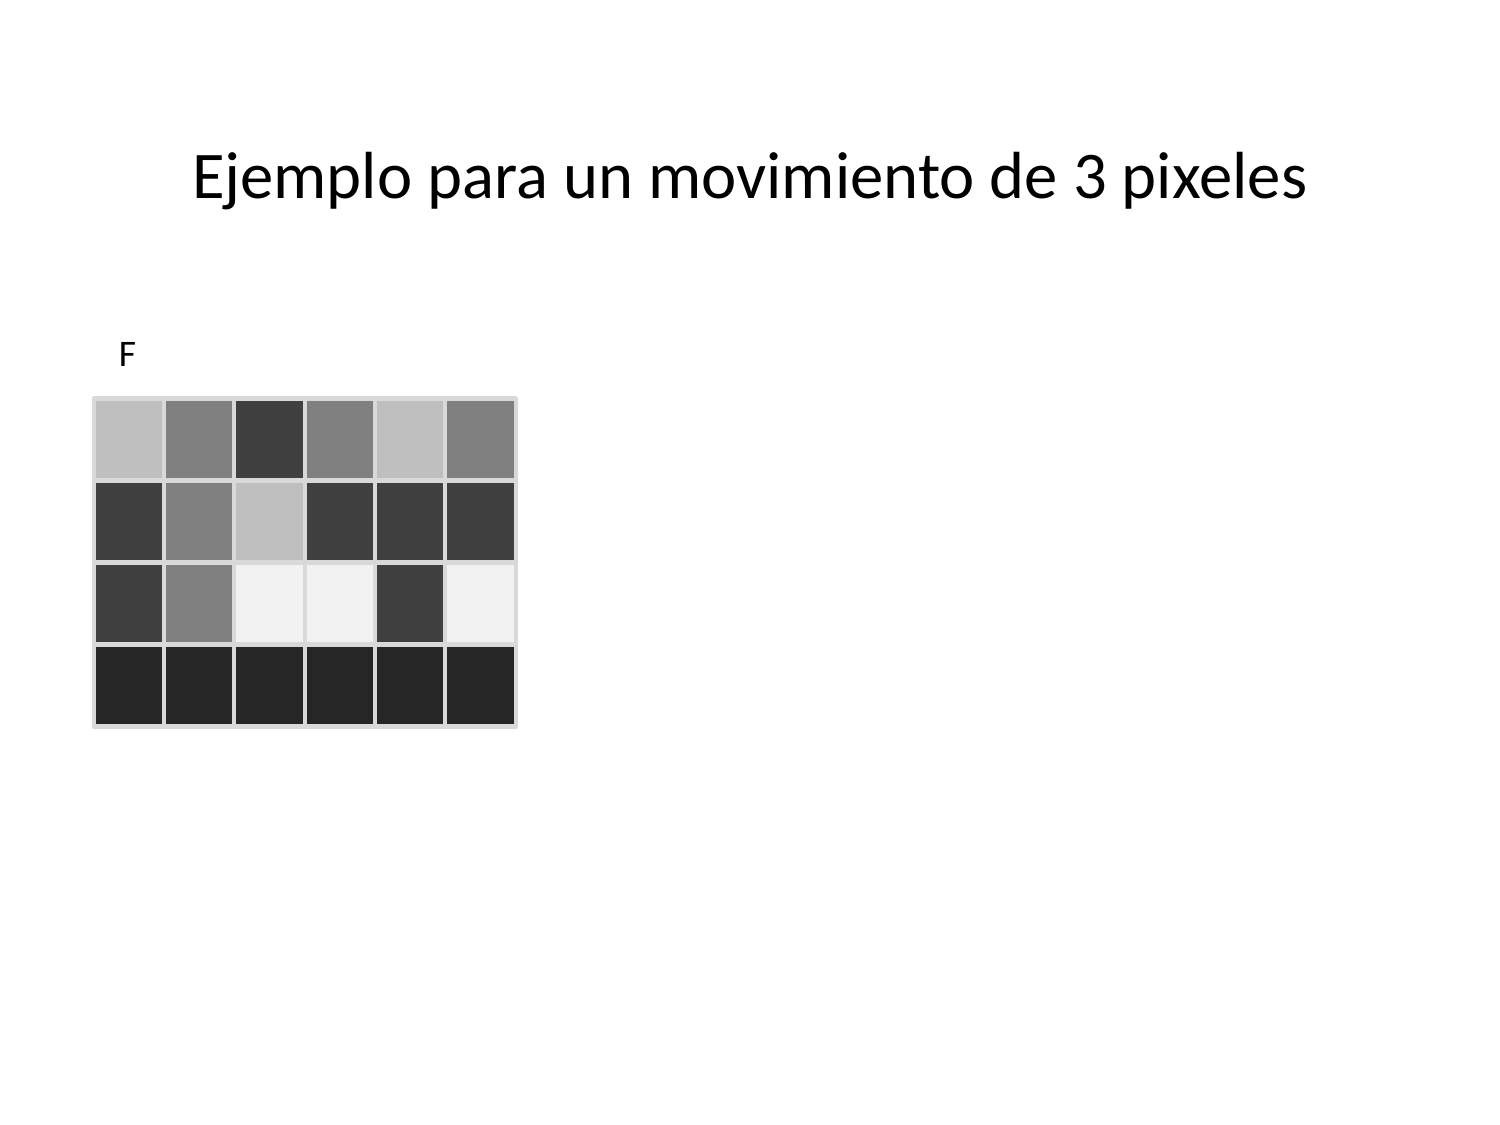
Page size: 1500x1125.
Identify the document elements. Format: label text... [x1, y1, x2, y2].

text_box [92, 642, 166, 729]
text_box [232, 560, 303, 642]
text_box [373, 478, 443, 560]
text_box [303, 642, 373, 729]
text_box [373, 560, 443, 642]
text_box F [104, 321, 670, 382]
text_box [443, 642, 518, 729]
text_box [232, 642, 303, 729]
text_box [303, 478, 373, 560]
text_box [166, 642, 232, 729]
text_box [303, 560, 373, 642]
text_box [443, 560, 518, 642]
text_box [232, 478, 303, 560]
text_box [166, 560, 232, 642]
text_box [303, 396, 373, 478]
text_box [443, 478, 518, 560]
text_box [166, 396, 232, 478]
text_box [92, 396, 166, 478]
text_box [92, 560, 166, 642]
text_box [373, 642, 443, 729]
text_box [166, 478, 232, 560]
text_box [443, 396, 518, 478]
text_box [232, 396, 303, 478]
text_box Ejemplo para un movimiento de 3 pixeles [177, 124, 1323, 220]
text_box [373, 396, 443, 478]
text_box [92, 478, 166, 560]
